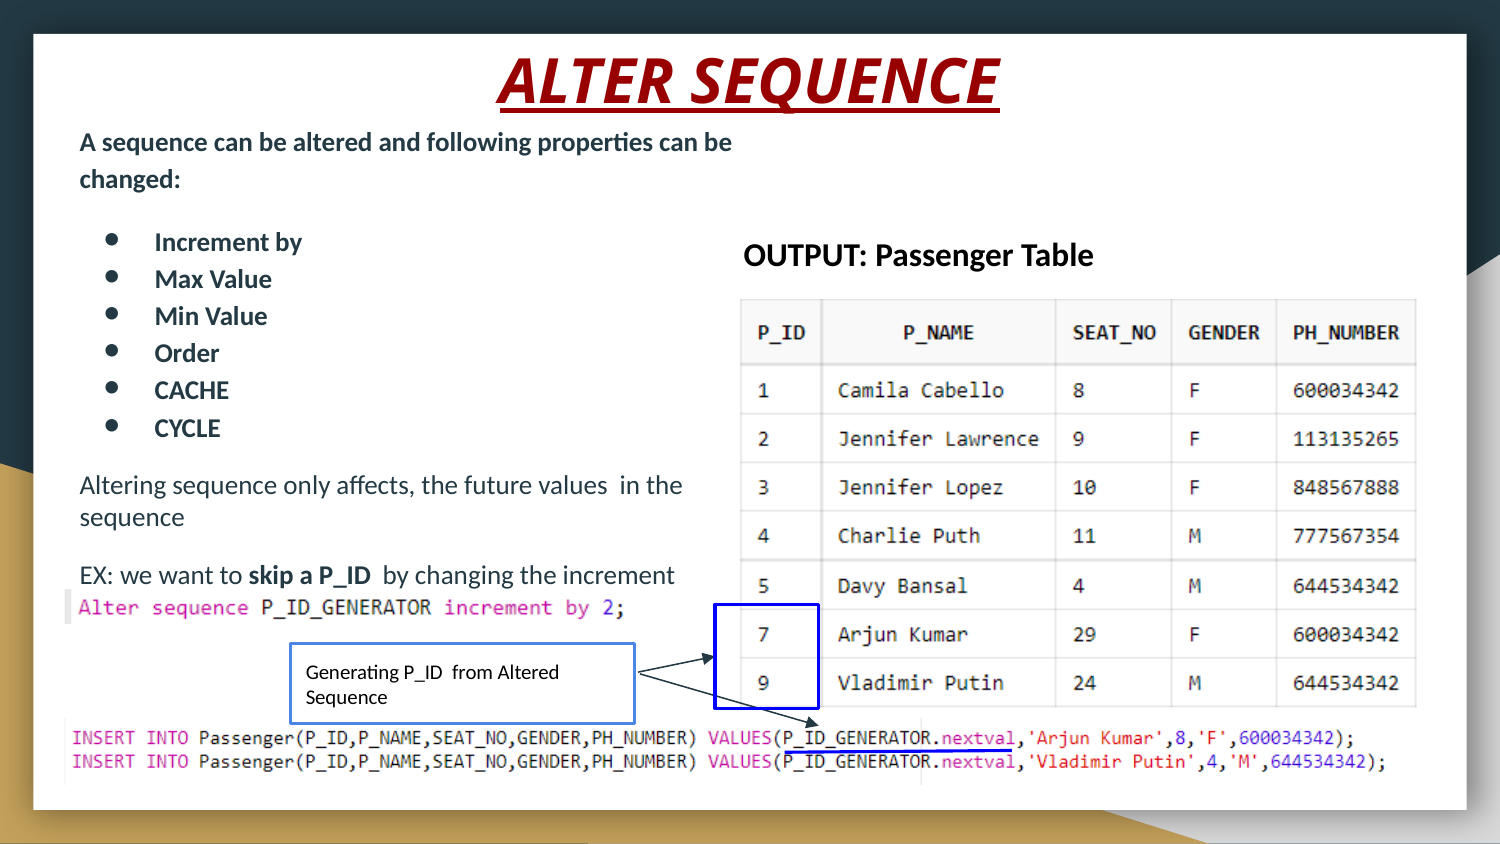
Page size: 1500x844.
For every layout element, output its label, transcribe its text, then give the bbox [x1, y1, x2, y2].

list A sequence can be altered and following properties can be changed: Increment by Max Value Min Value Order CACHE CYCLE Altering sequence only affects, the future values in the sequence EX: we want to skip a P_ID by changing the increment factor to 2 (earlier was 1) [64, 104, 750, 673]
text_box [639, 673, 819, 726]
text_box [637, 656, 716, 673]
picture [728, 298, 1423, 709]
text_box Generating P_ID from Altered Sequence [290, 643, 635, 716]
picture [64, 589, 635, 625]
text_box [715, 604, 723, 665]
picture [64, 718, 1392, 785]
title ALTER SEQUENCE [134, 0, 1366, 157]
text_box OUTPUT: Passenger Table [728, 218, 1126, 289]
